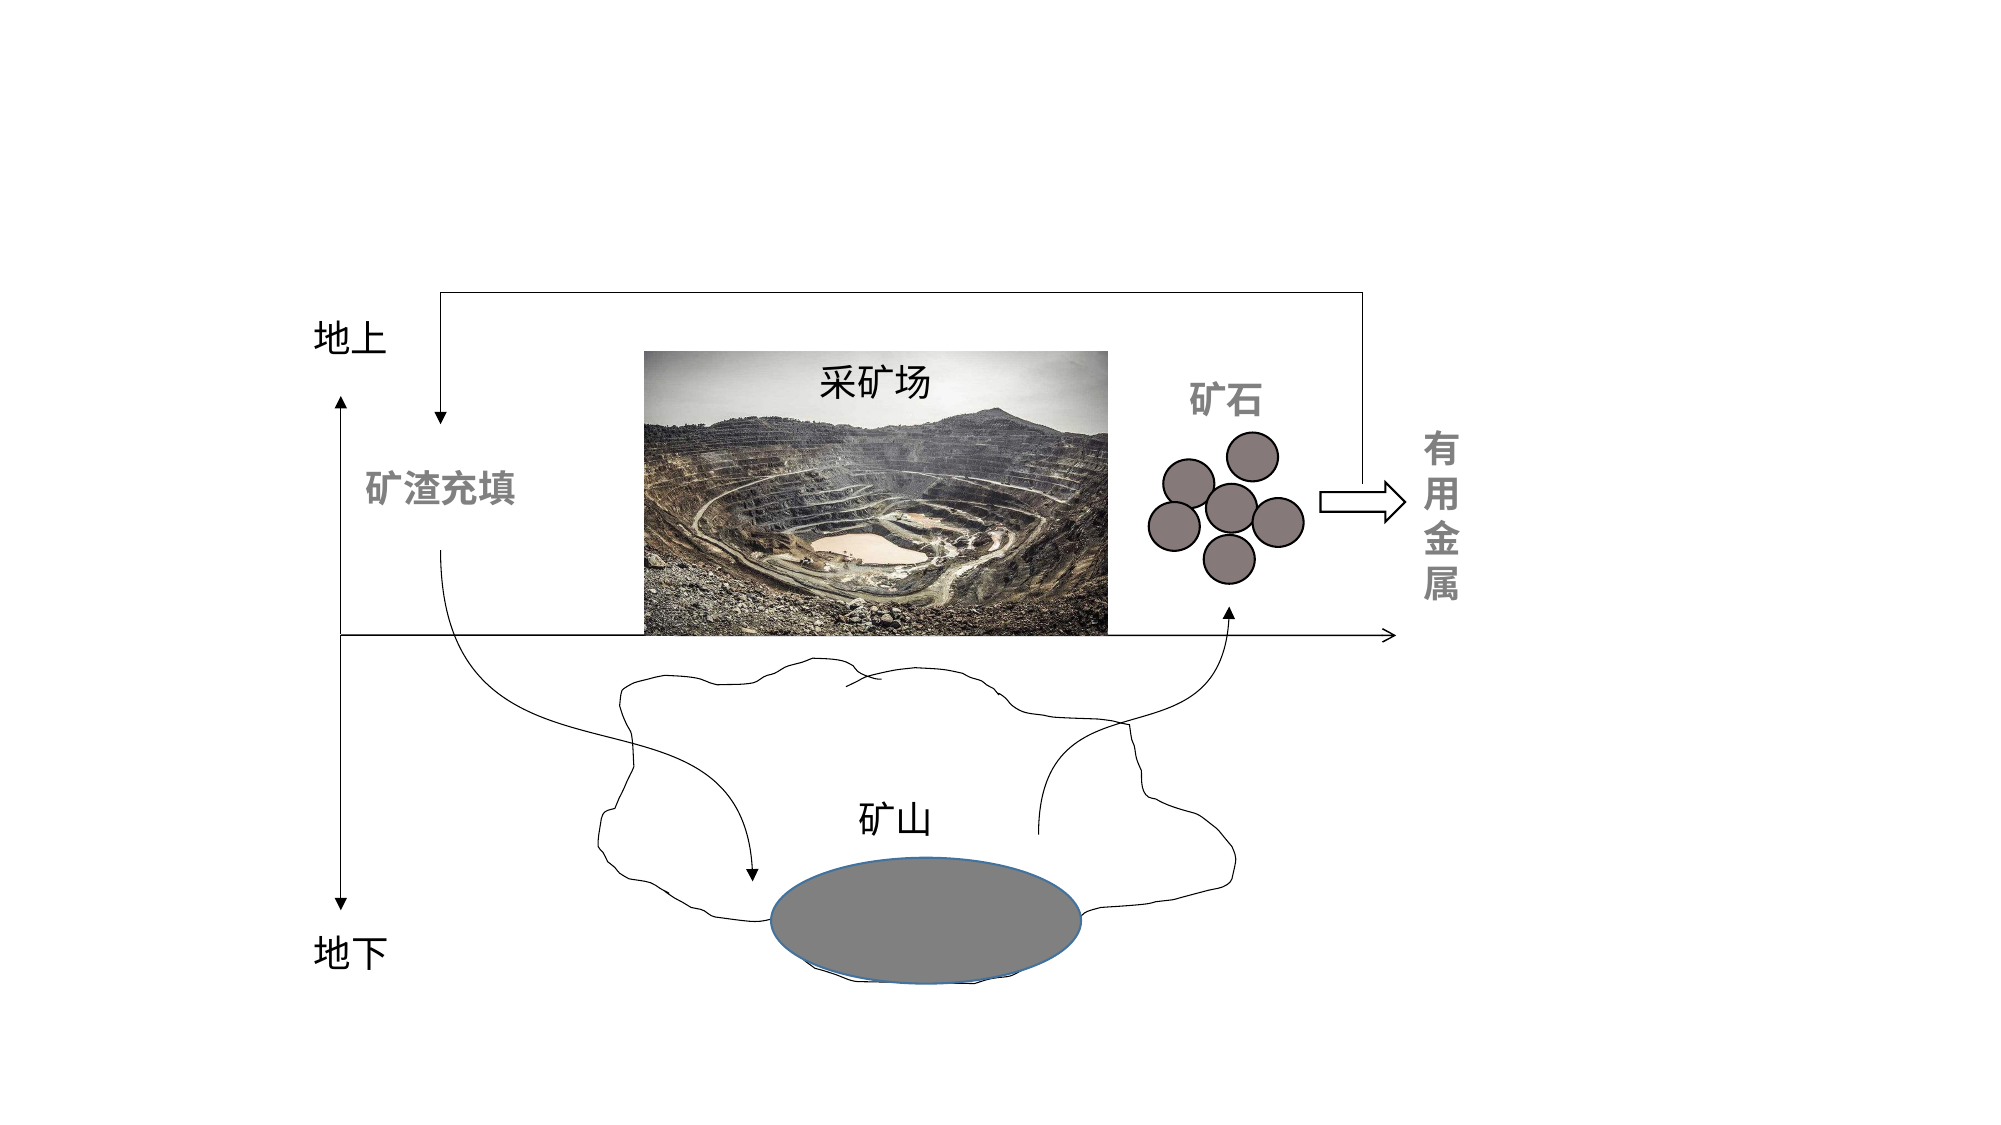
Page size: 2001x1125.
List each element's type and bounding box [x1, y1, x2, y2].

text_box [298, 291, 1494, 984]
